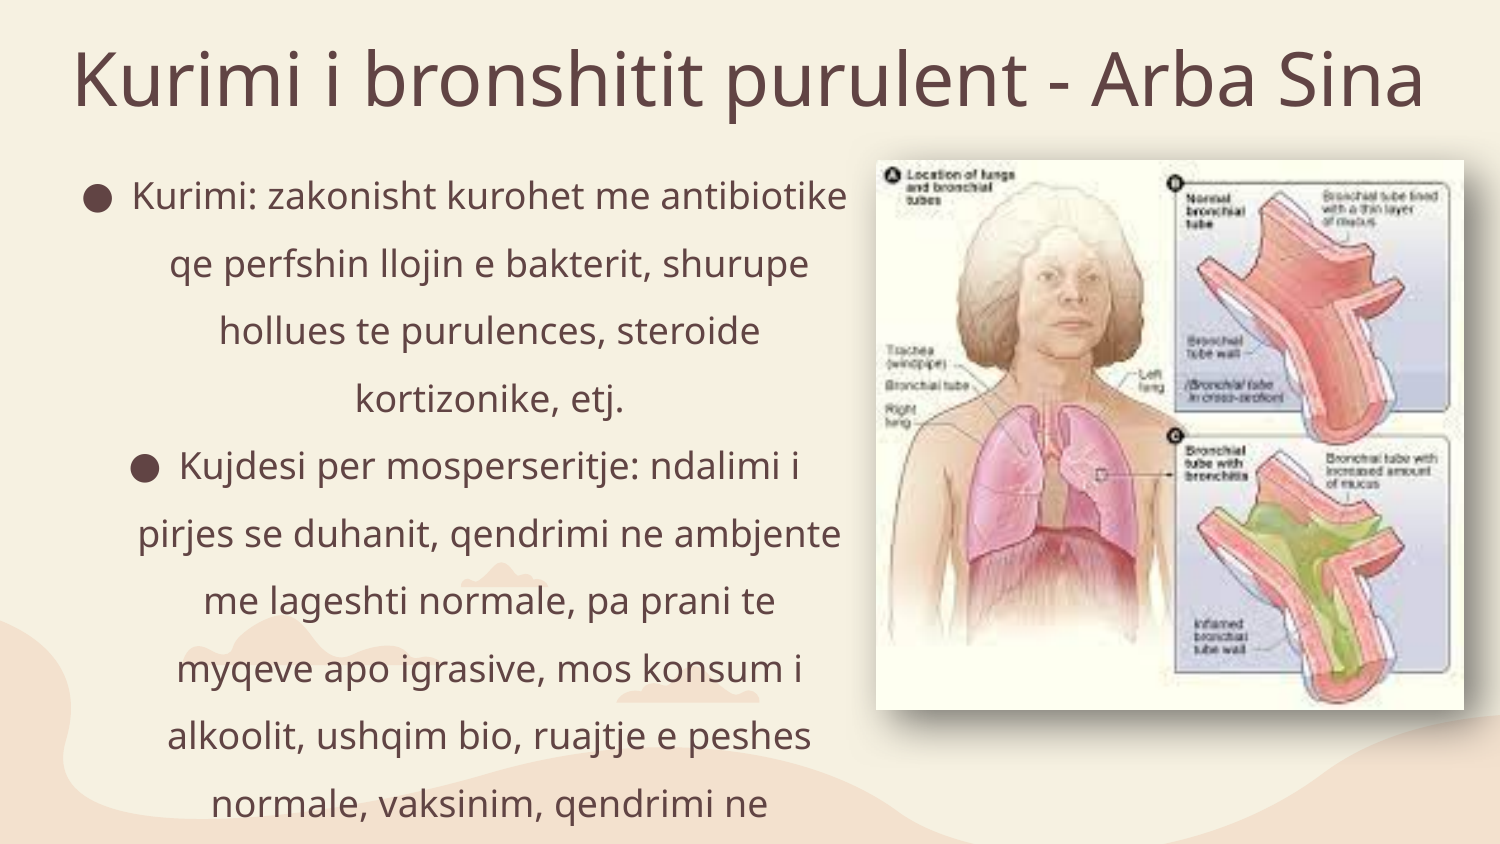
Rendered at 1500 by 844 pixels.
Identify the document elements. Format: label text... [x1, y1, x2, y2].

title Kurimi i bronshitit purulent - Arba Sina [13, 16, 1486, 111]
list Kurimi: zakonisht kurohet me antibiotike qe perfshin llojin e bakterit, shurupe hollues te purulences, steroide kortizonike, etj. Kujdesi per mosperseritje: ndalimi i pirjes se duhanit, qendrimi ne ambjente me lageshti normale, pa prani te myqeve apo igrasive, mos konsum i alkoolit, ushqim bio, ruajtje e peshes normale, vaksinim, qendrimi ne ambjente pa ndotje mjedisore pluhurash, kimikatesh, etj. [40, 134, 865, 827]
picture [876, 160, 1464, 710]
